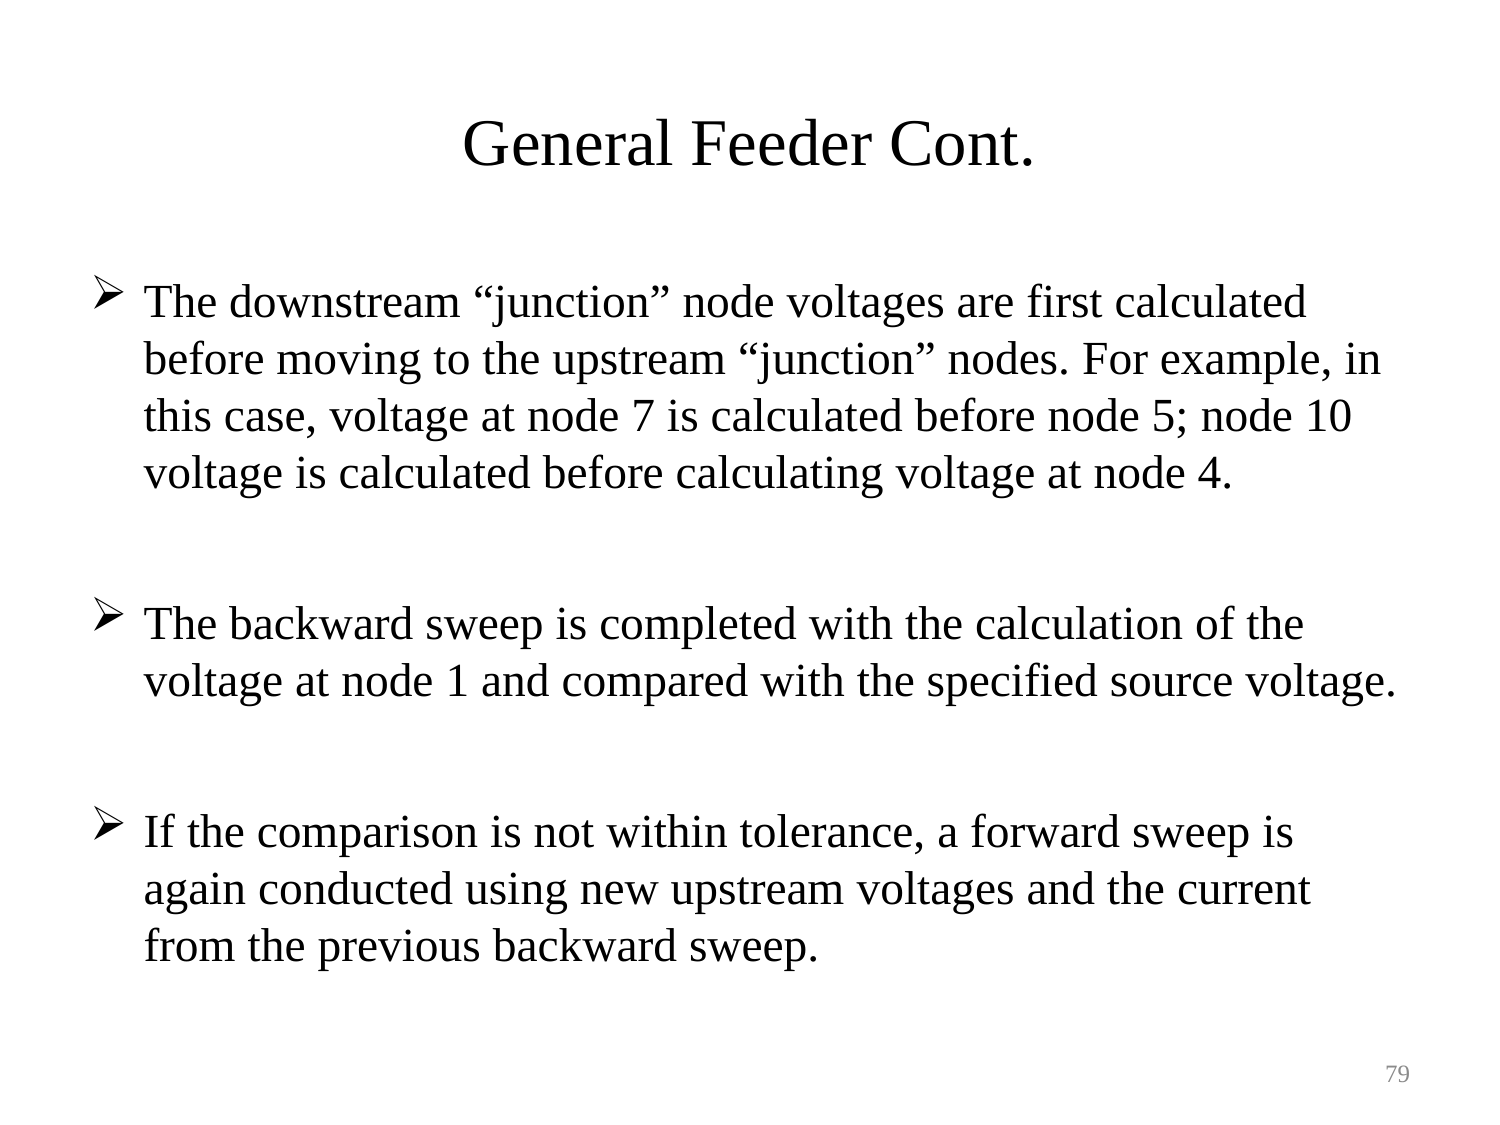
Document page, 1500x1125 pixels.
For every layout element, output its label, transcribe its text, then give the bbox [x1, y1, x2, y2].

title General Feeder Cont. [75, 45, 1425, 233]
list The downstream “junction” node voltages are first calculated before moving to the upstream “junction” nodes. For example, in this case, voltage at node 7 is calculated before node 5; node 10 voltage is calculated before calculating voltage at node 4. The backward sweep is completed with the calculation of the voltage at node 1 and compared with the specified source voltage. If the comparison is not within tolerance, a forward sweep is again conducted using new upstream voltages and the current from the previous backward sweep. [75, 262, 1425, 1005]
slide_number 79 [1074, 1042, 1425, 1103]
